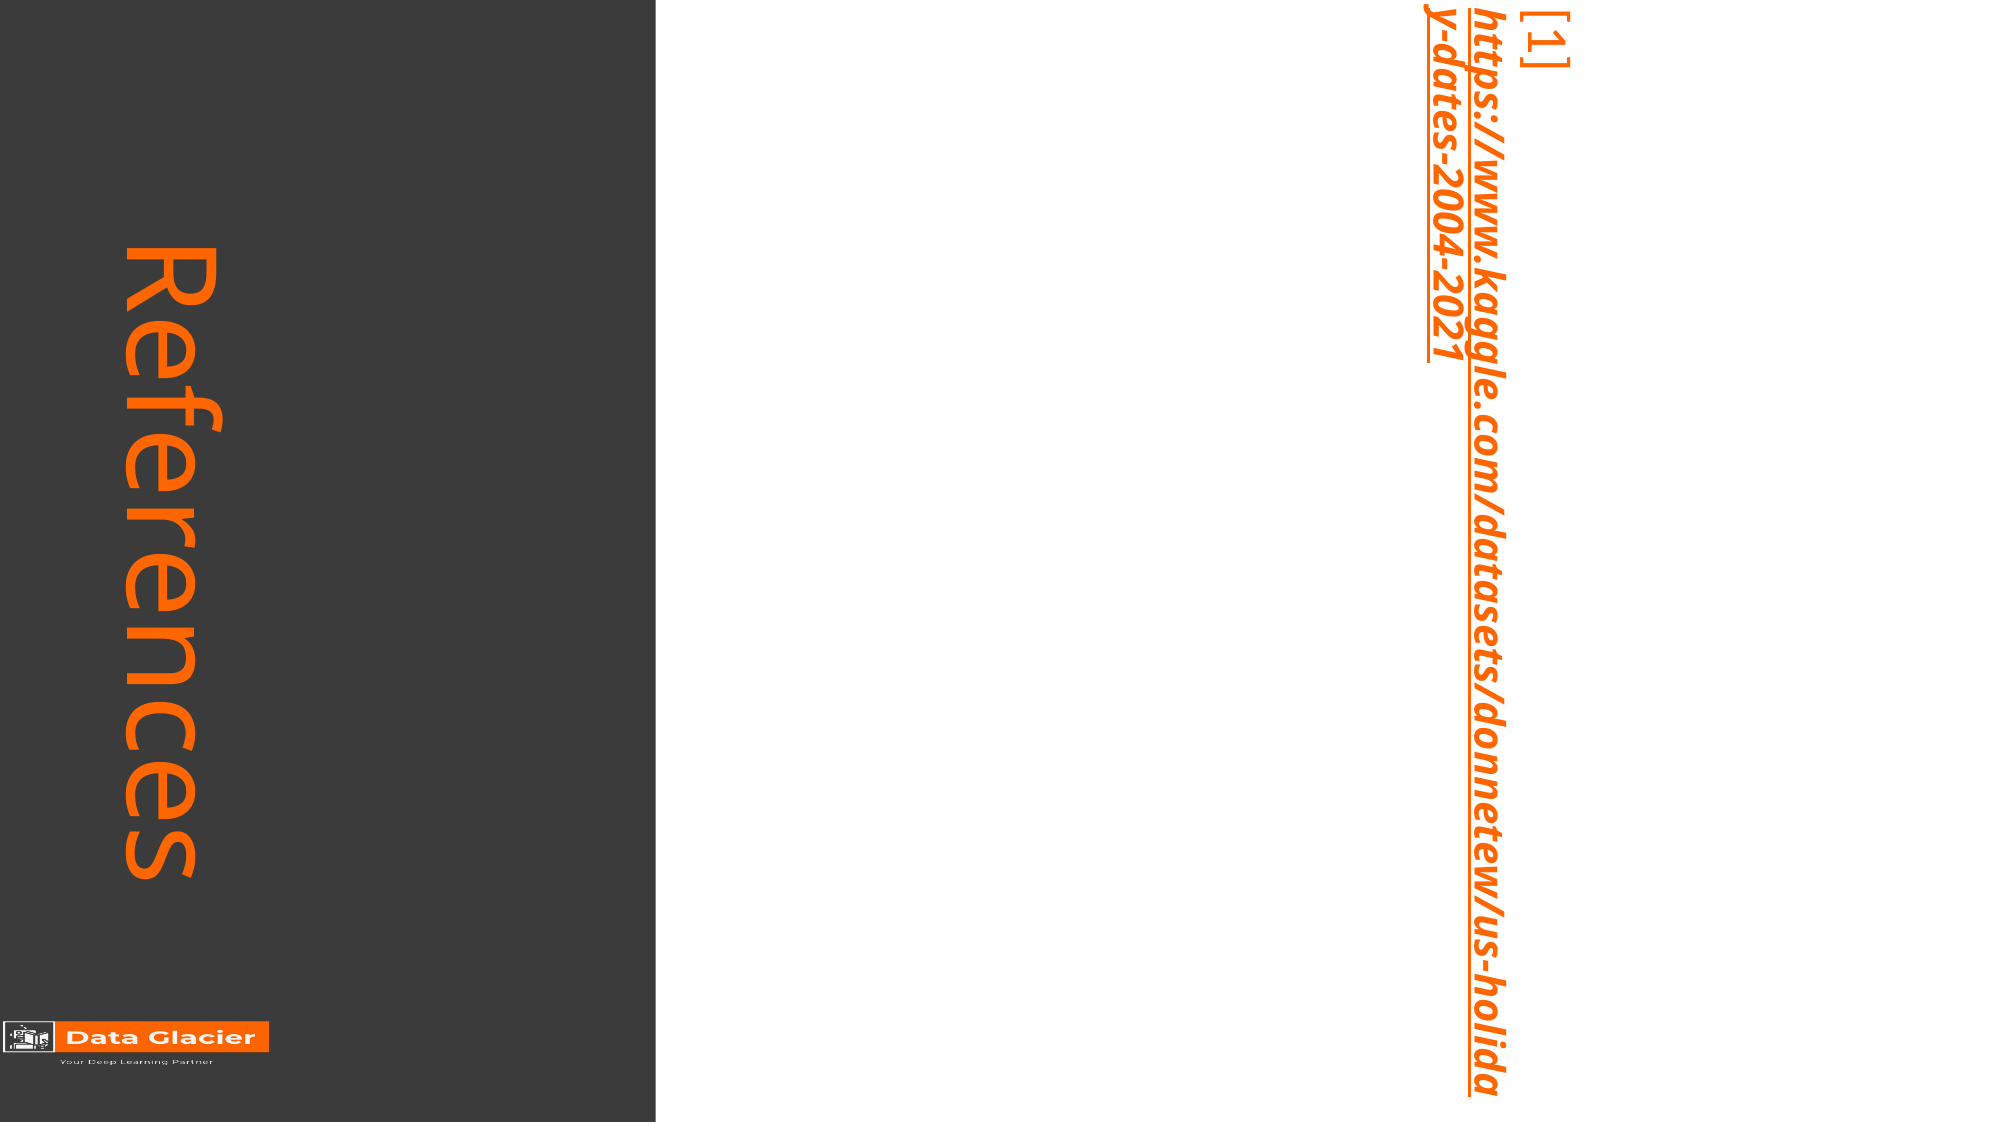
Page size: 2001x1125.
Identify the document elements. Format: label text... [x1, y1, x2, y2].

picture [0, 961, 272, 1125]
title References [0, 0, 655, 1122]
subtitle [1]https://www.kaggle.com/datasets/donnetew/us-holiday-dates-2004-2021 [655, 0, 2000, 1125]
